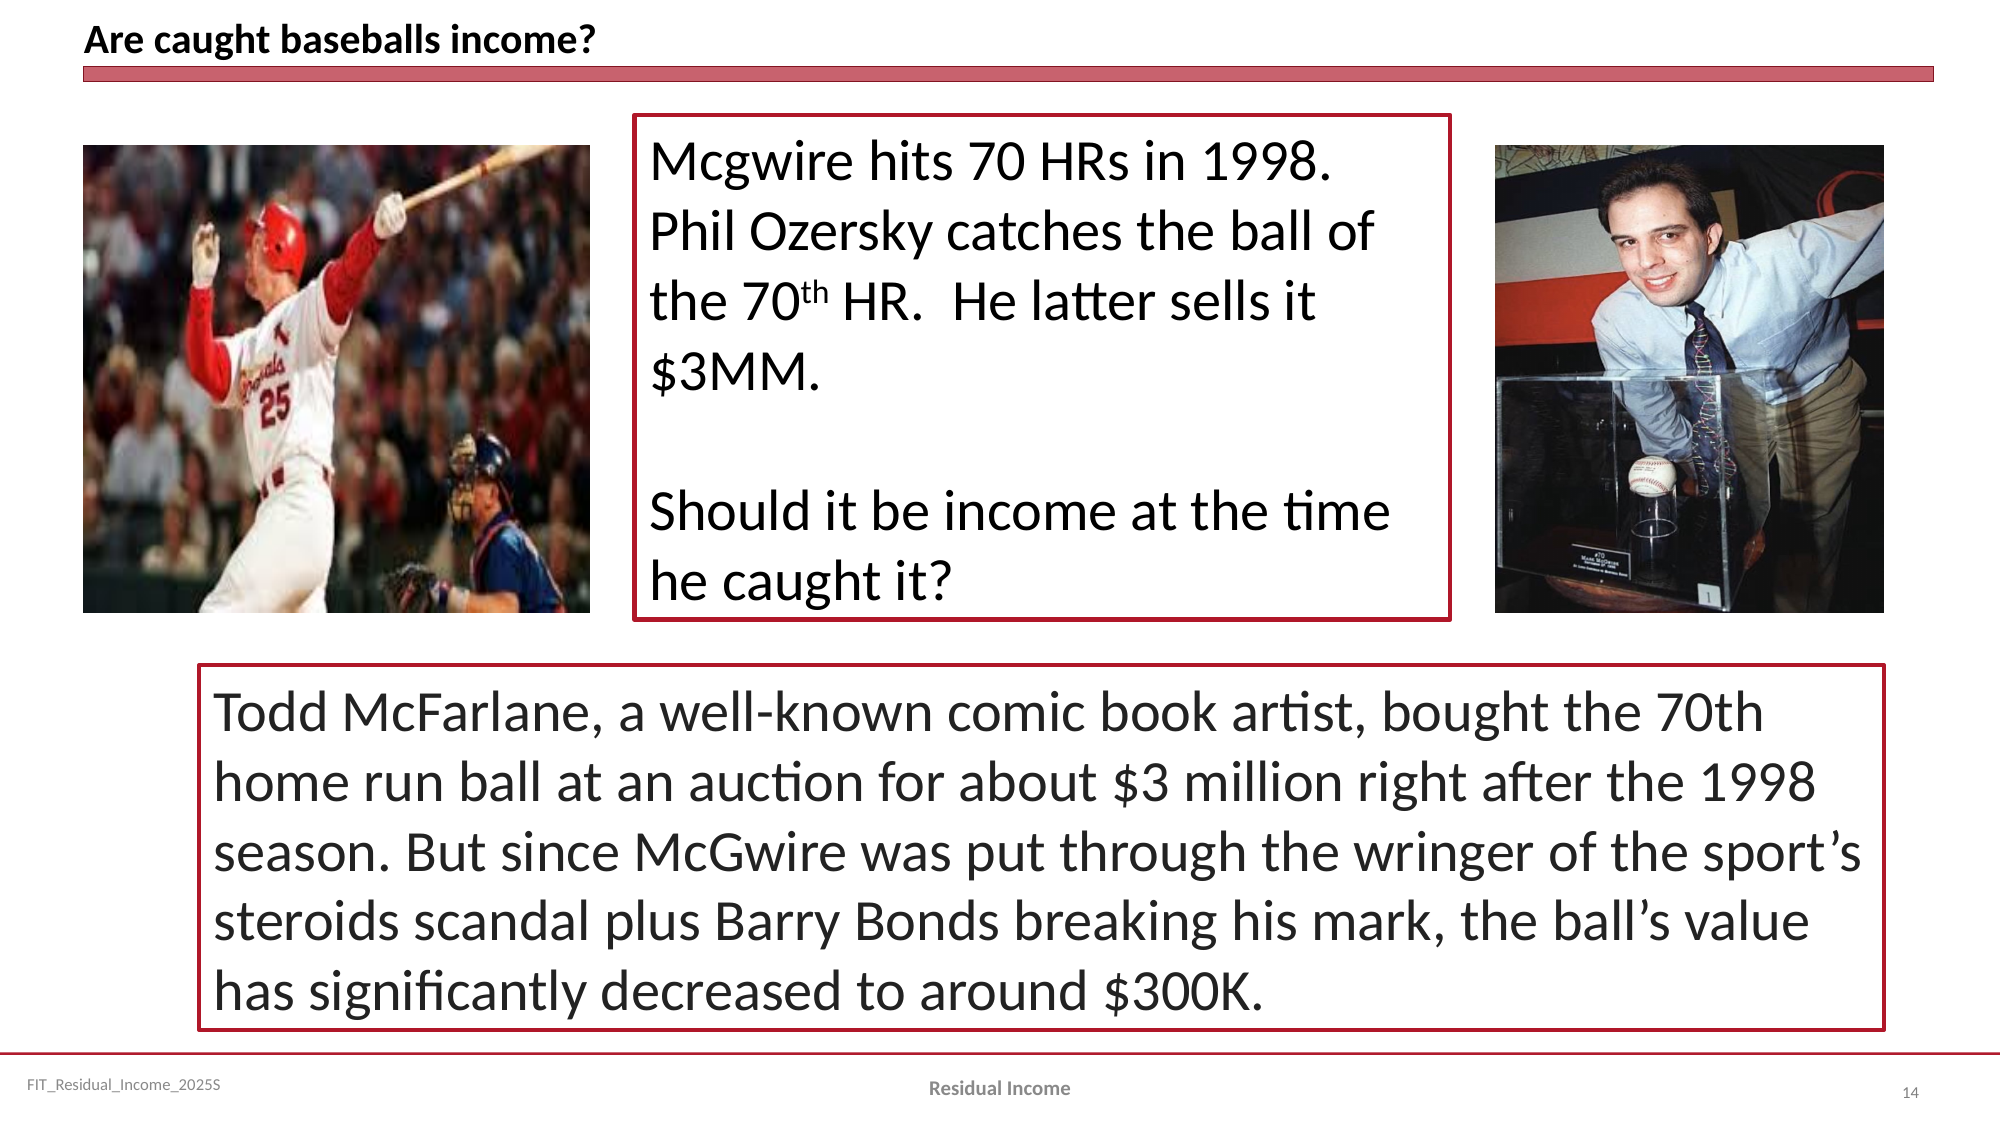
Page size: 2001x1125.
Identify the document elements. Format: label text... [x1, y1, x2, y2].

text_box Todd McFarlane, a well-known comic book artist, bought the 70th home run ball at an auction for about $3 million right after the 1998 season. But since McGwire was put through the wringer of the sport’s steroids scandal plus Barry Bonds breaking his mark, the ball’s value has significantly decreased to around $300K. [199, 665, 1884, 1030]
title Are caught baseballs income? [83, 6, 2000, 63]
footer Residual Income [683, 1056, 1317, 1117]
slide_number 14 [1834, 1061, 1934, 1122]
picture [1495, 145, 1885, 613]
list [83, 145, 590, 613]
text_box Mcgwire hits 70 HRs in 1998. Phil Ozersky catches the ball of the 70th HR. He latter sells it $3MM. Should it be income at the time he caught it? [634, 114, 1450, 620]
